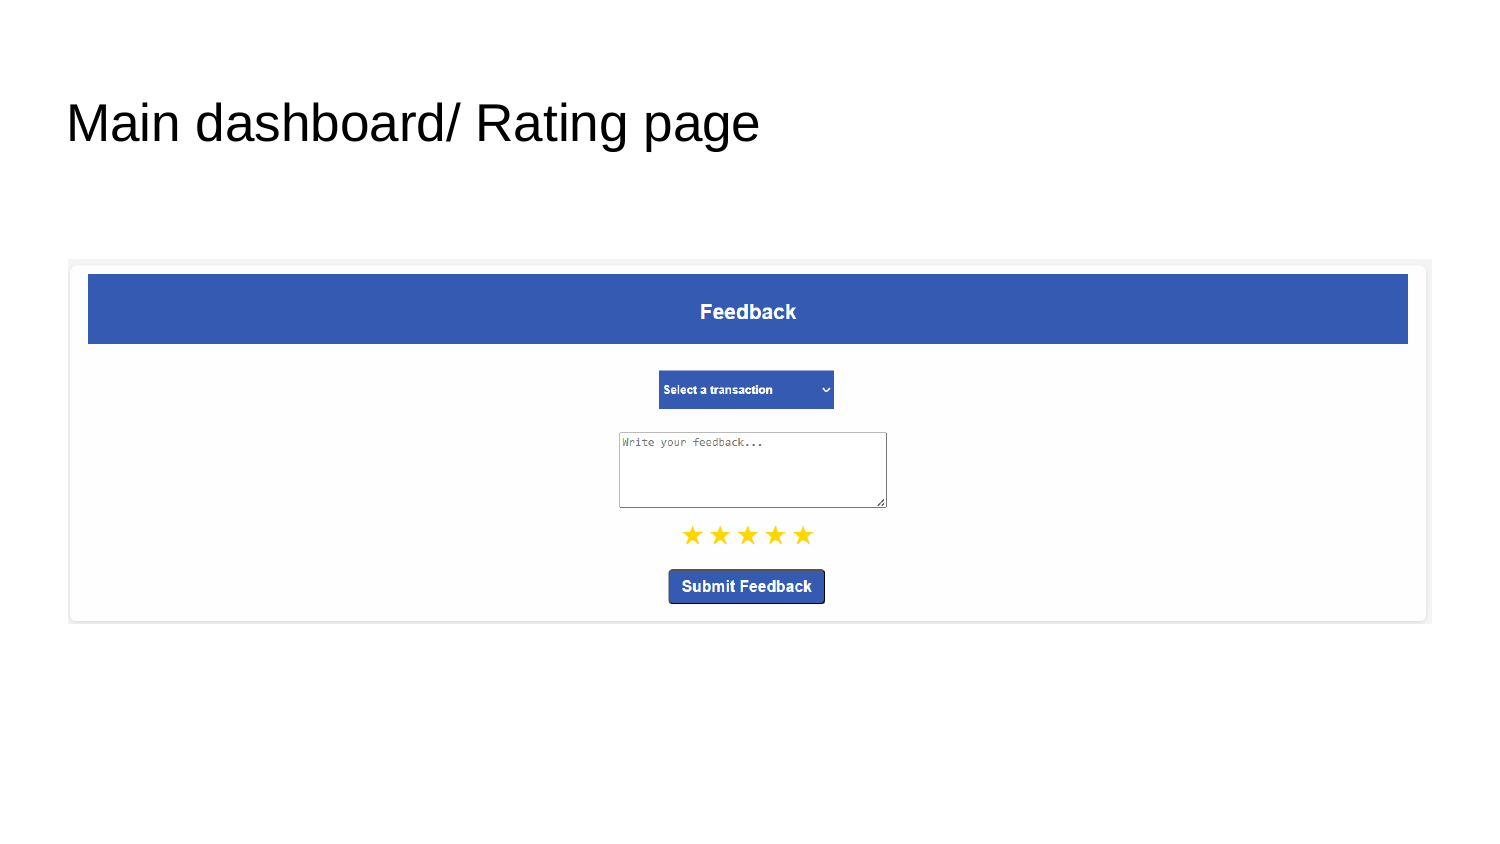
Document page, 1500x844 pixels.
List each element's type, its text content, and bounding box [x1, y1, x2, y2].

title Main dashboard/ Rating page [51, 72, 1449, 167]
picture [68, 258, 1432, 624]
